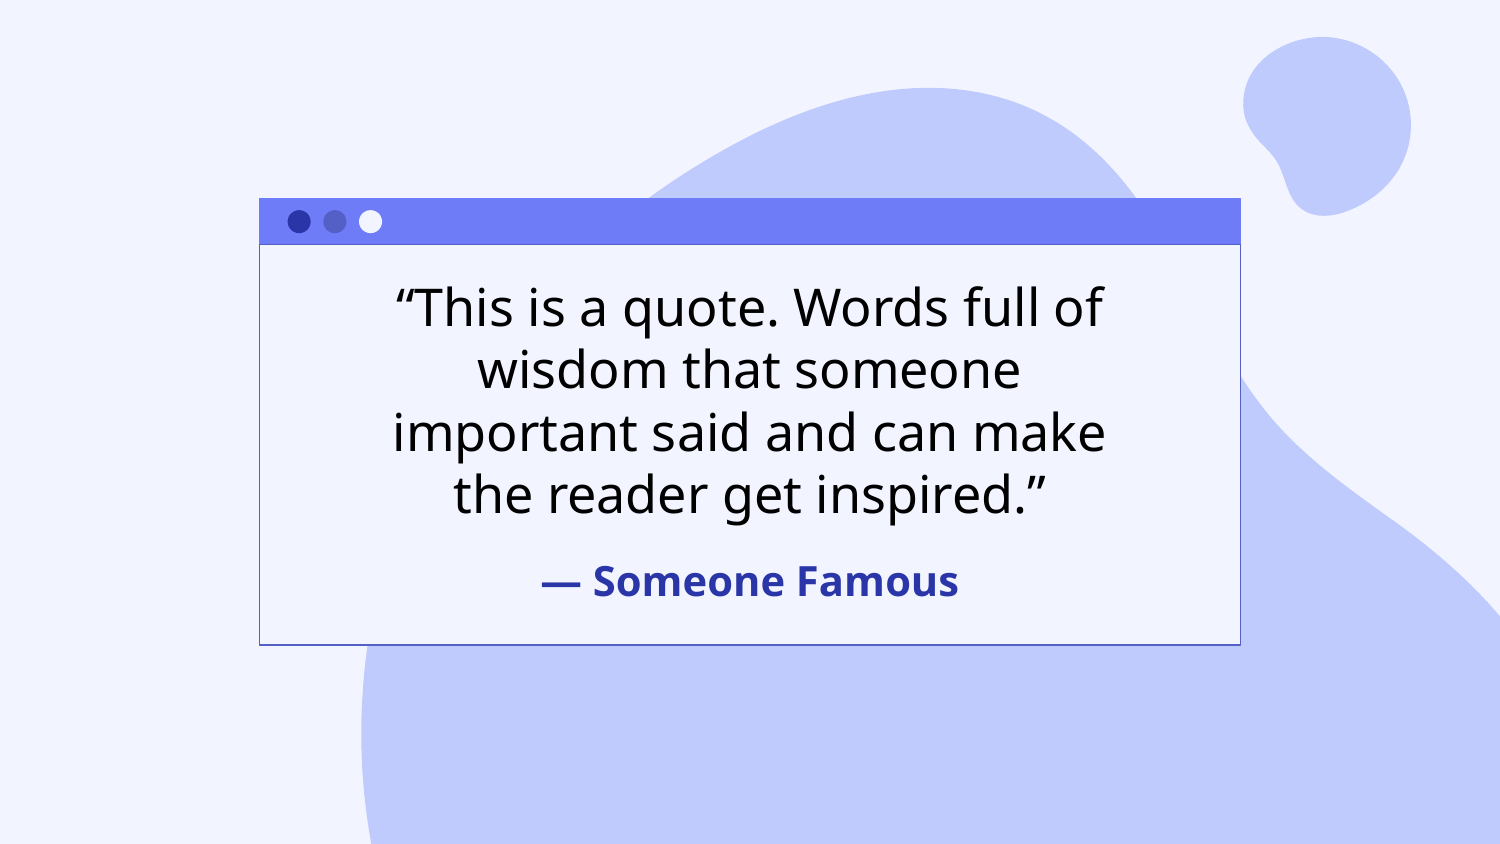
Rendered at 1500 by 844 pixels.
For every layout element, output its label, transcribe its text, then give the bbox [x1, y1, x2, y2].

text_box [259, 198, 1241, 245]
text_box [259, 250, 1241, 646]
subtitle “This is a quote. Words full of wisdom that someone important said and can make the reader get inspired.” [353, 274, 1147, 535]
title — Someone Famous [353, 555, 1147, 616]
